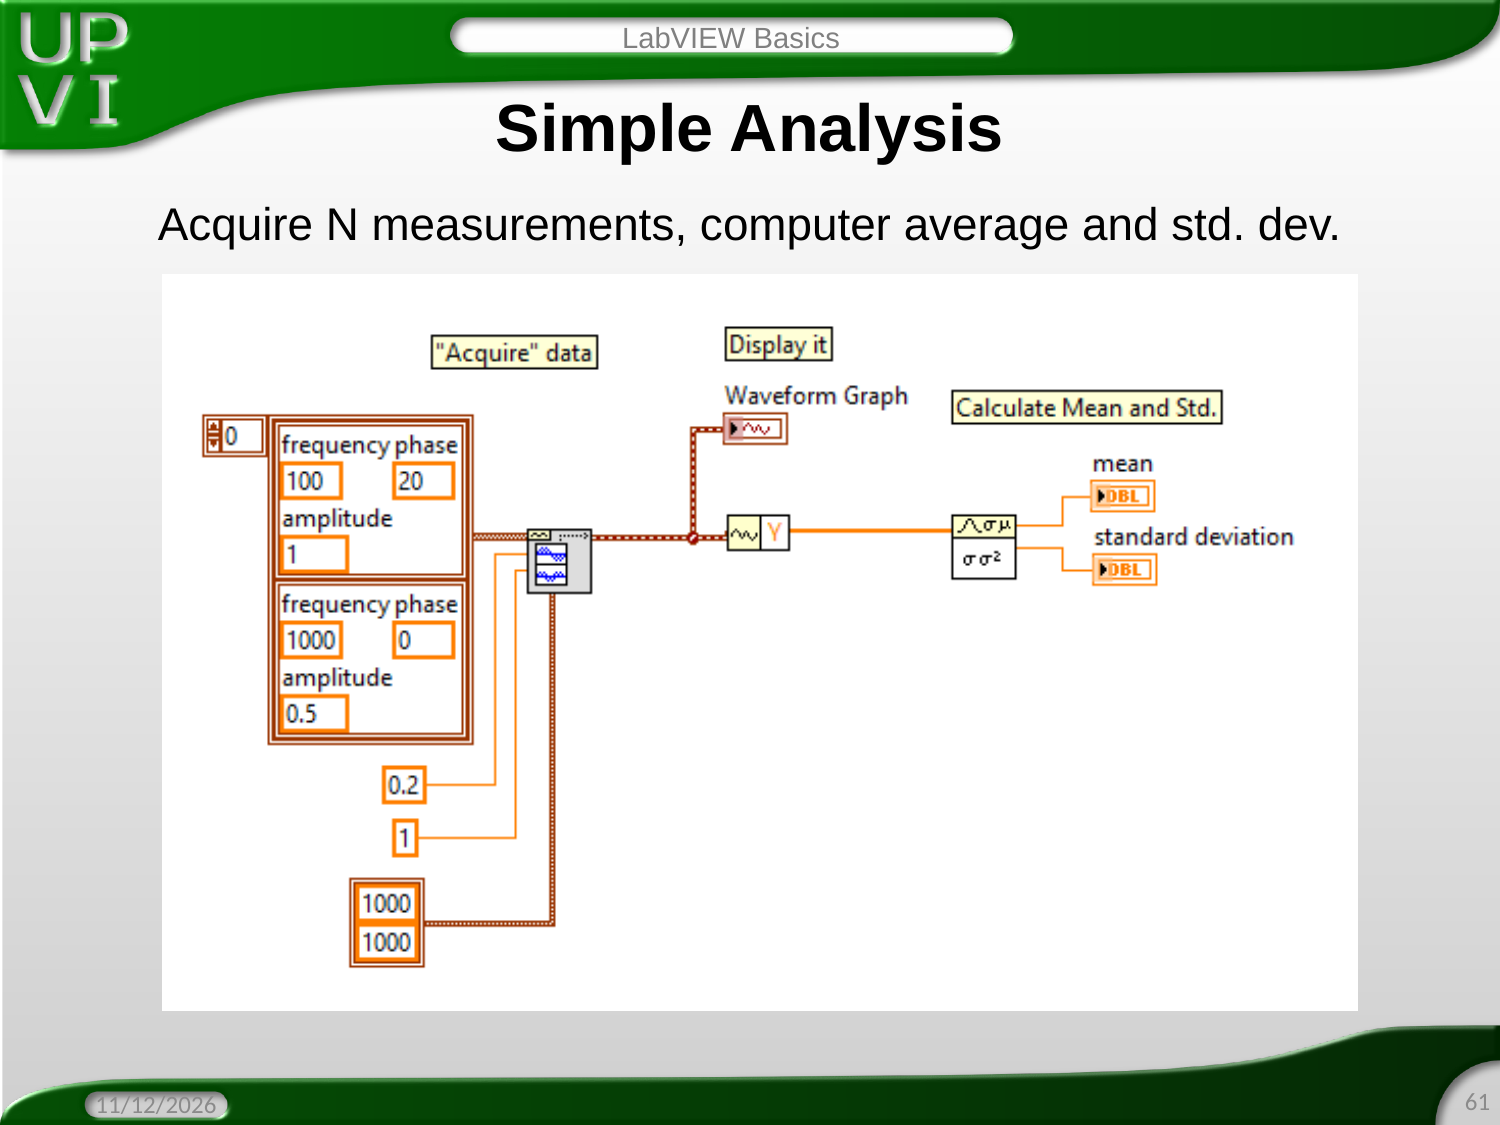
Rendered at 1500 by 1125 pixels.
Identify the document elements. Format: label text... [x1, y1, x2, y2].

picture [0, 0, 1500, 1125]
list Acquire N measurements, computer average and std. dev. [37, 187, 1463, 1005]
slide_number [75, 1073, 238, 1125]
title Simple Analysis [75, 75, 1425, 175]
slide_number 61 [1155, 1069, 1500, 1125]
footer LabVIEW Basics [450, 6, 1013, 67]
